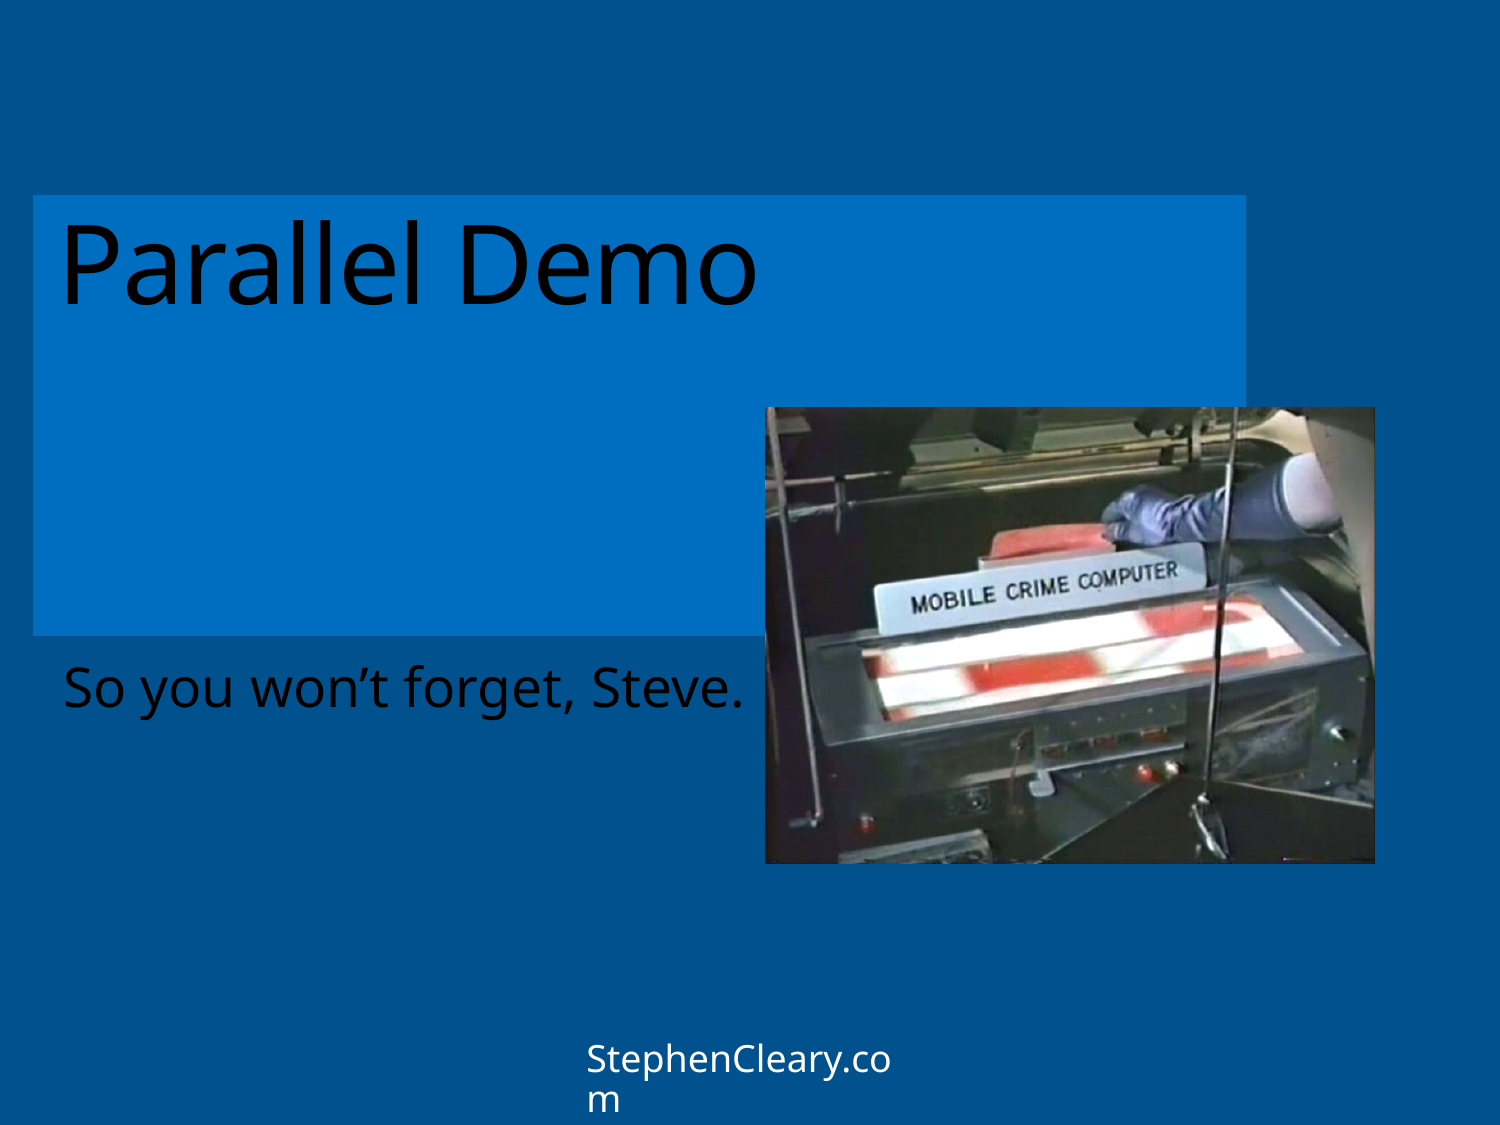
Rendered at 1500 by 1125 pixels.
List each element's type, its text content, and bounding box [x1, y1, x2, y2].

title Parallel Demo [33, 194, 1247, 636]
list So you won’t forget, Steve. [33, 636, 1247, 931]
picture [764, 406, 1375, 865]
